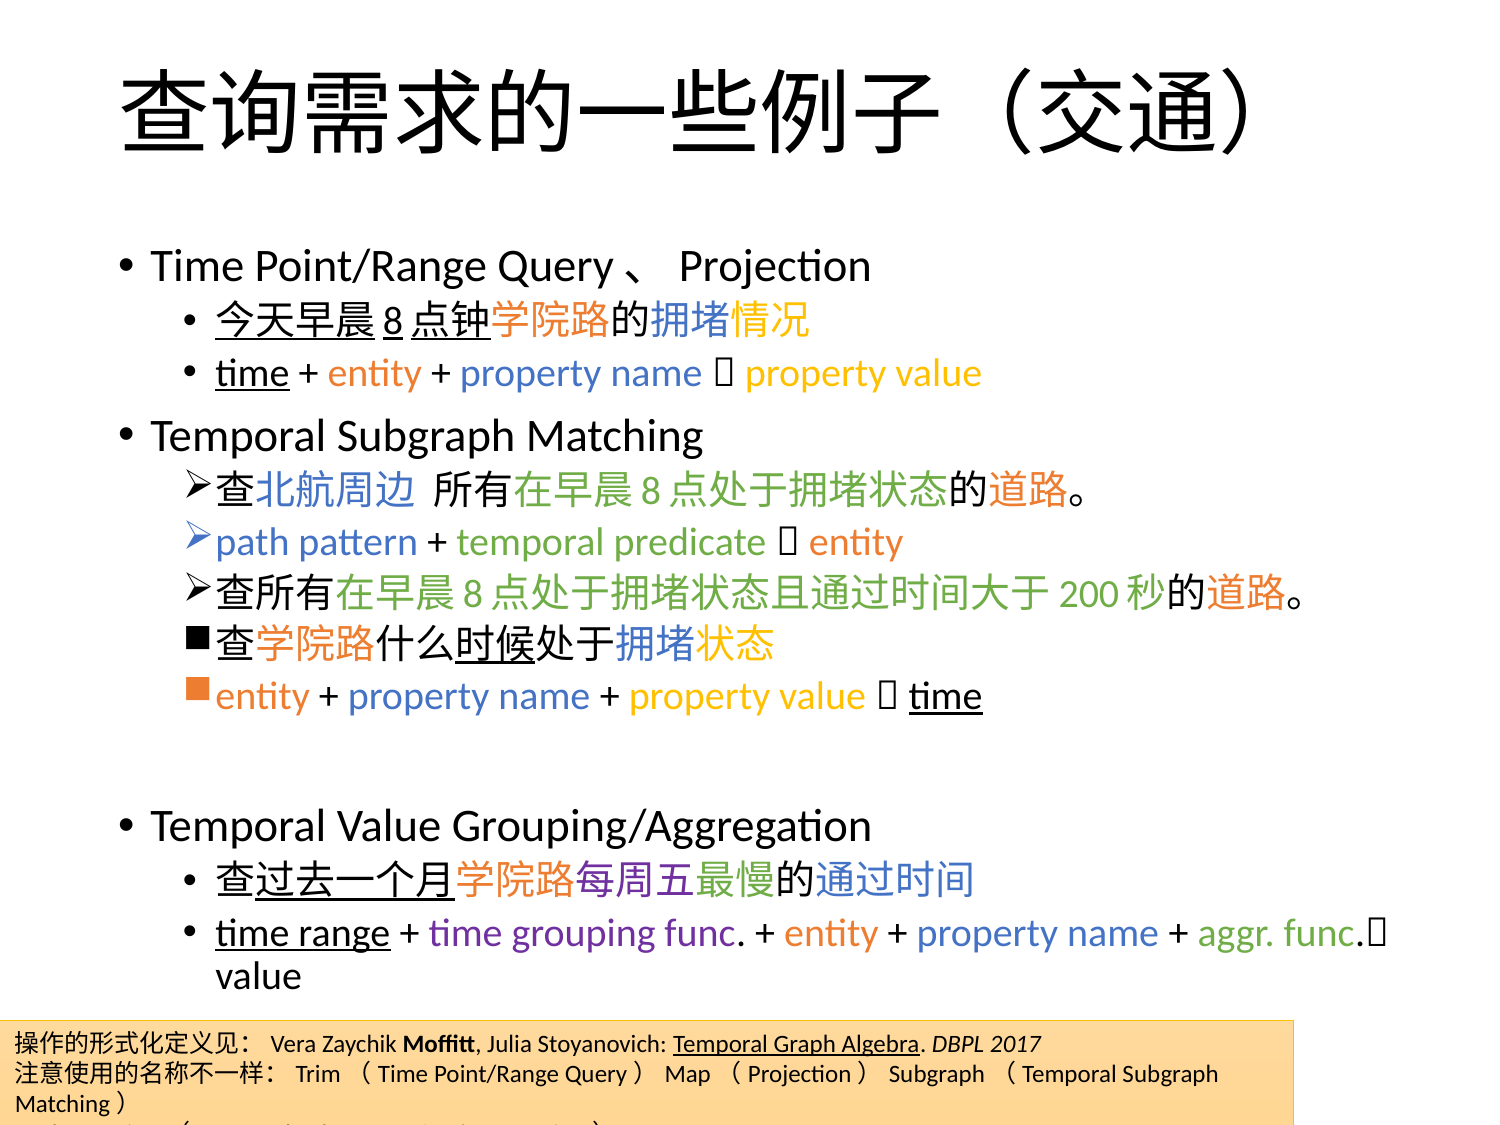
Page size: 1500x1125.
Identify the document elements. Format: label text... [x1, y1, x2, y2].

title 查询需求的一些例子（交通） [103, 59, 1397, 175]
text_box 操作的形式化定义见：Vera Zaychik Moffitt, Julia Stoyanovich: Temporal Graph Algebra. DBPL 2017 注意使用的名称不一样：Trim（Time Point/Range Query）Map（Projection）Subgraph（Temporal Subgraph Matching） Node creation（Temporal Value Grouping/Aggregation） [0, 1020, 1294, 1125]
list Time Point/Range Query、Projection 今天早晨8点钟学院路的拥堵情况 time + entity + property name  property value Temporal Subgraph Matching 查北航周边 所有在早晨8点处于拥堵状态的道路。 path pattern + temporal predicate  entity 查所有在早晨8点处于拥堵状态且通过时间大于200秒的道路。 查学院路什么时候处于拥堵状态 entity + property name + property value  time Temporal Value Grouping/Aggregation 查过去一个月学院路每周五最慢的通过时间 time range + time grouping func. + entity + property name + aggr. func. value [103, 234, 1450, 1014]
